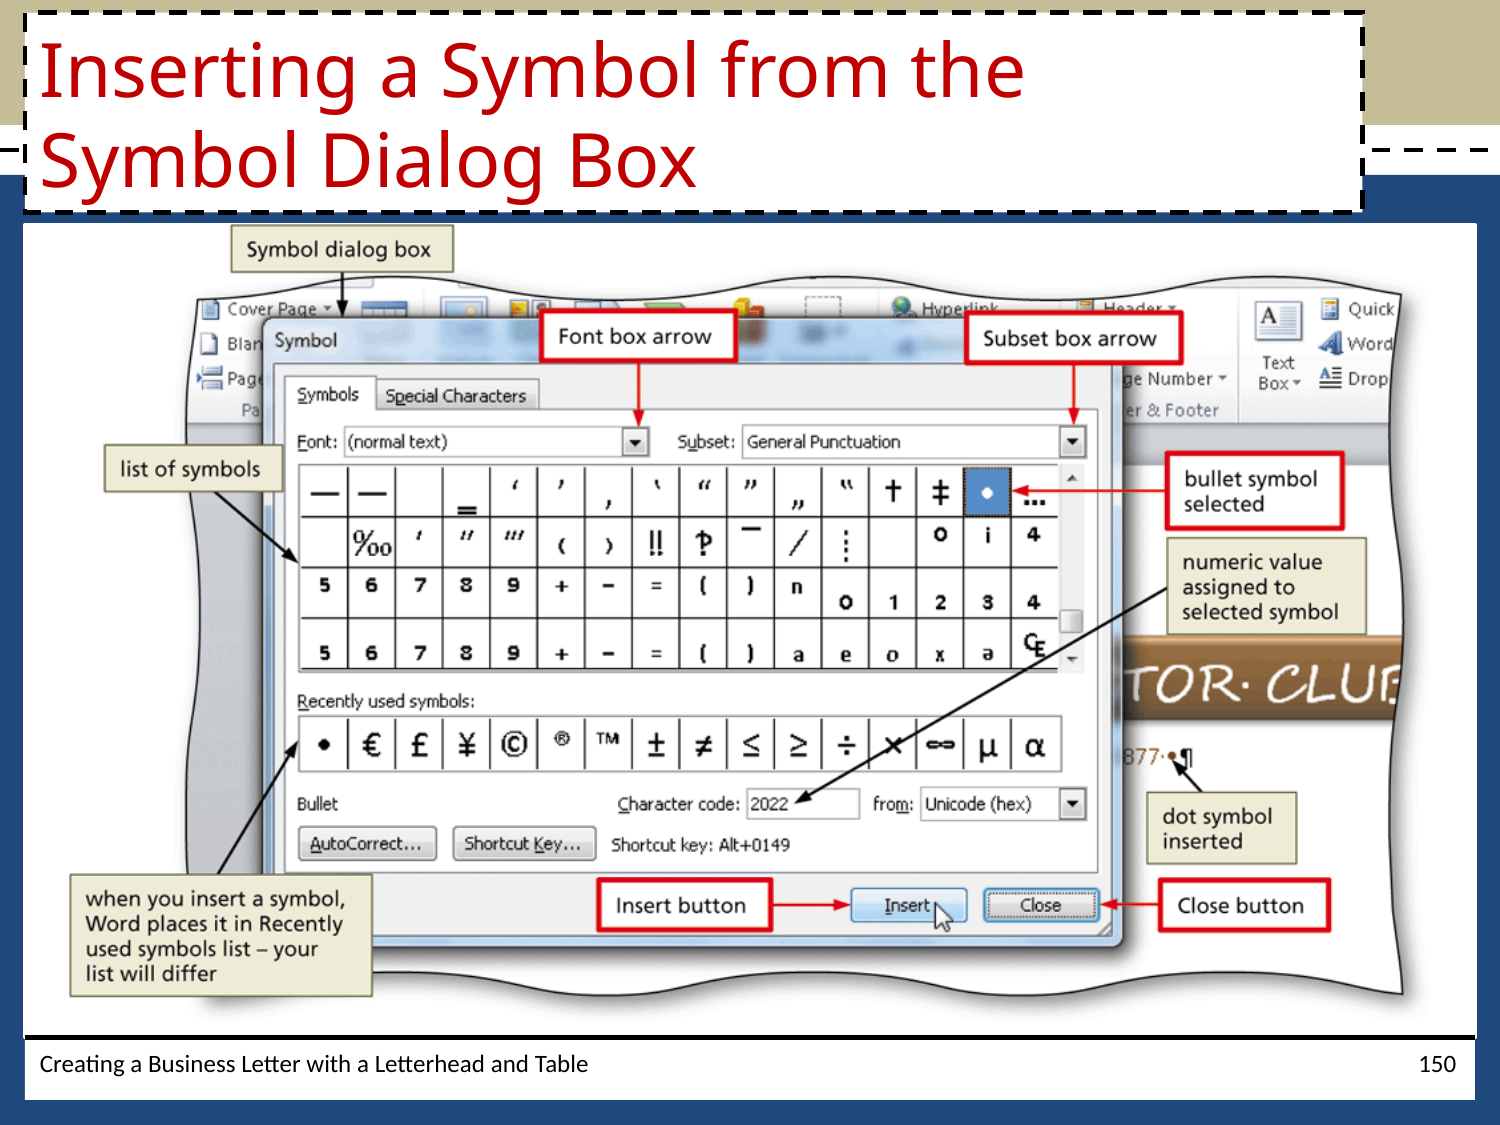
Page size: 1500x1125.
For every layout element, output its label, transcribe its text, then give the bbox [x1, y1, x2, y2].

title Inserting a Symbol from the Symbol Dialog Box [23, 10, 1365, 215]
footer Creating a Business Letter with a Letterhead and Table [24, 1040, 1400, 1100]
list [68, 224, 1432, 1024]
slide_number 150 [1400, 1040, 1475, 1100]
